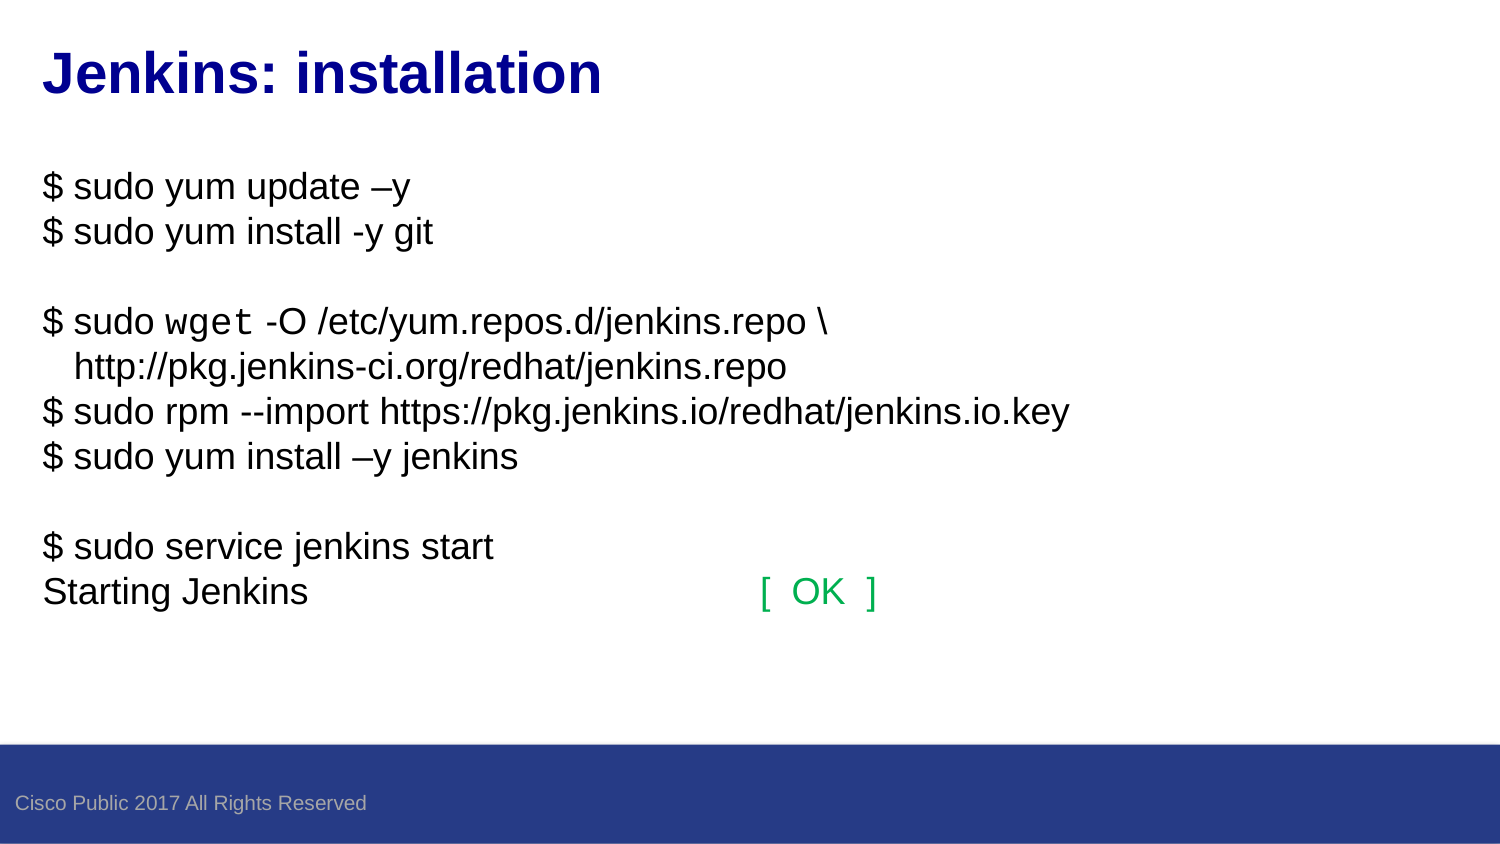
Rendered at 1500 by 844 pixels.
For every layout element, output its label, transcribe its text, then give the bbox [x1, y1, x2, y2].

text_box $ sudo yum update –y $ sudo yum install -y git $ sudo wget -O /etc/yum.repos.d/jenkins.repo \ http://pkg.jenkins-ci.org/redhat/jenkins.repo $ sudo rpm --import https://pkg.jenkins.io/redhat/jenkins.io.key $ sudo yum install –y jenkins $ sudo service jenkins start Starting Jenkins [ OK ] [27, 154, 1446, 665]
title Jenkins: installation [27, 32, 1382, 107]
